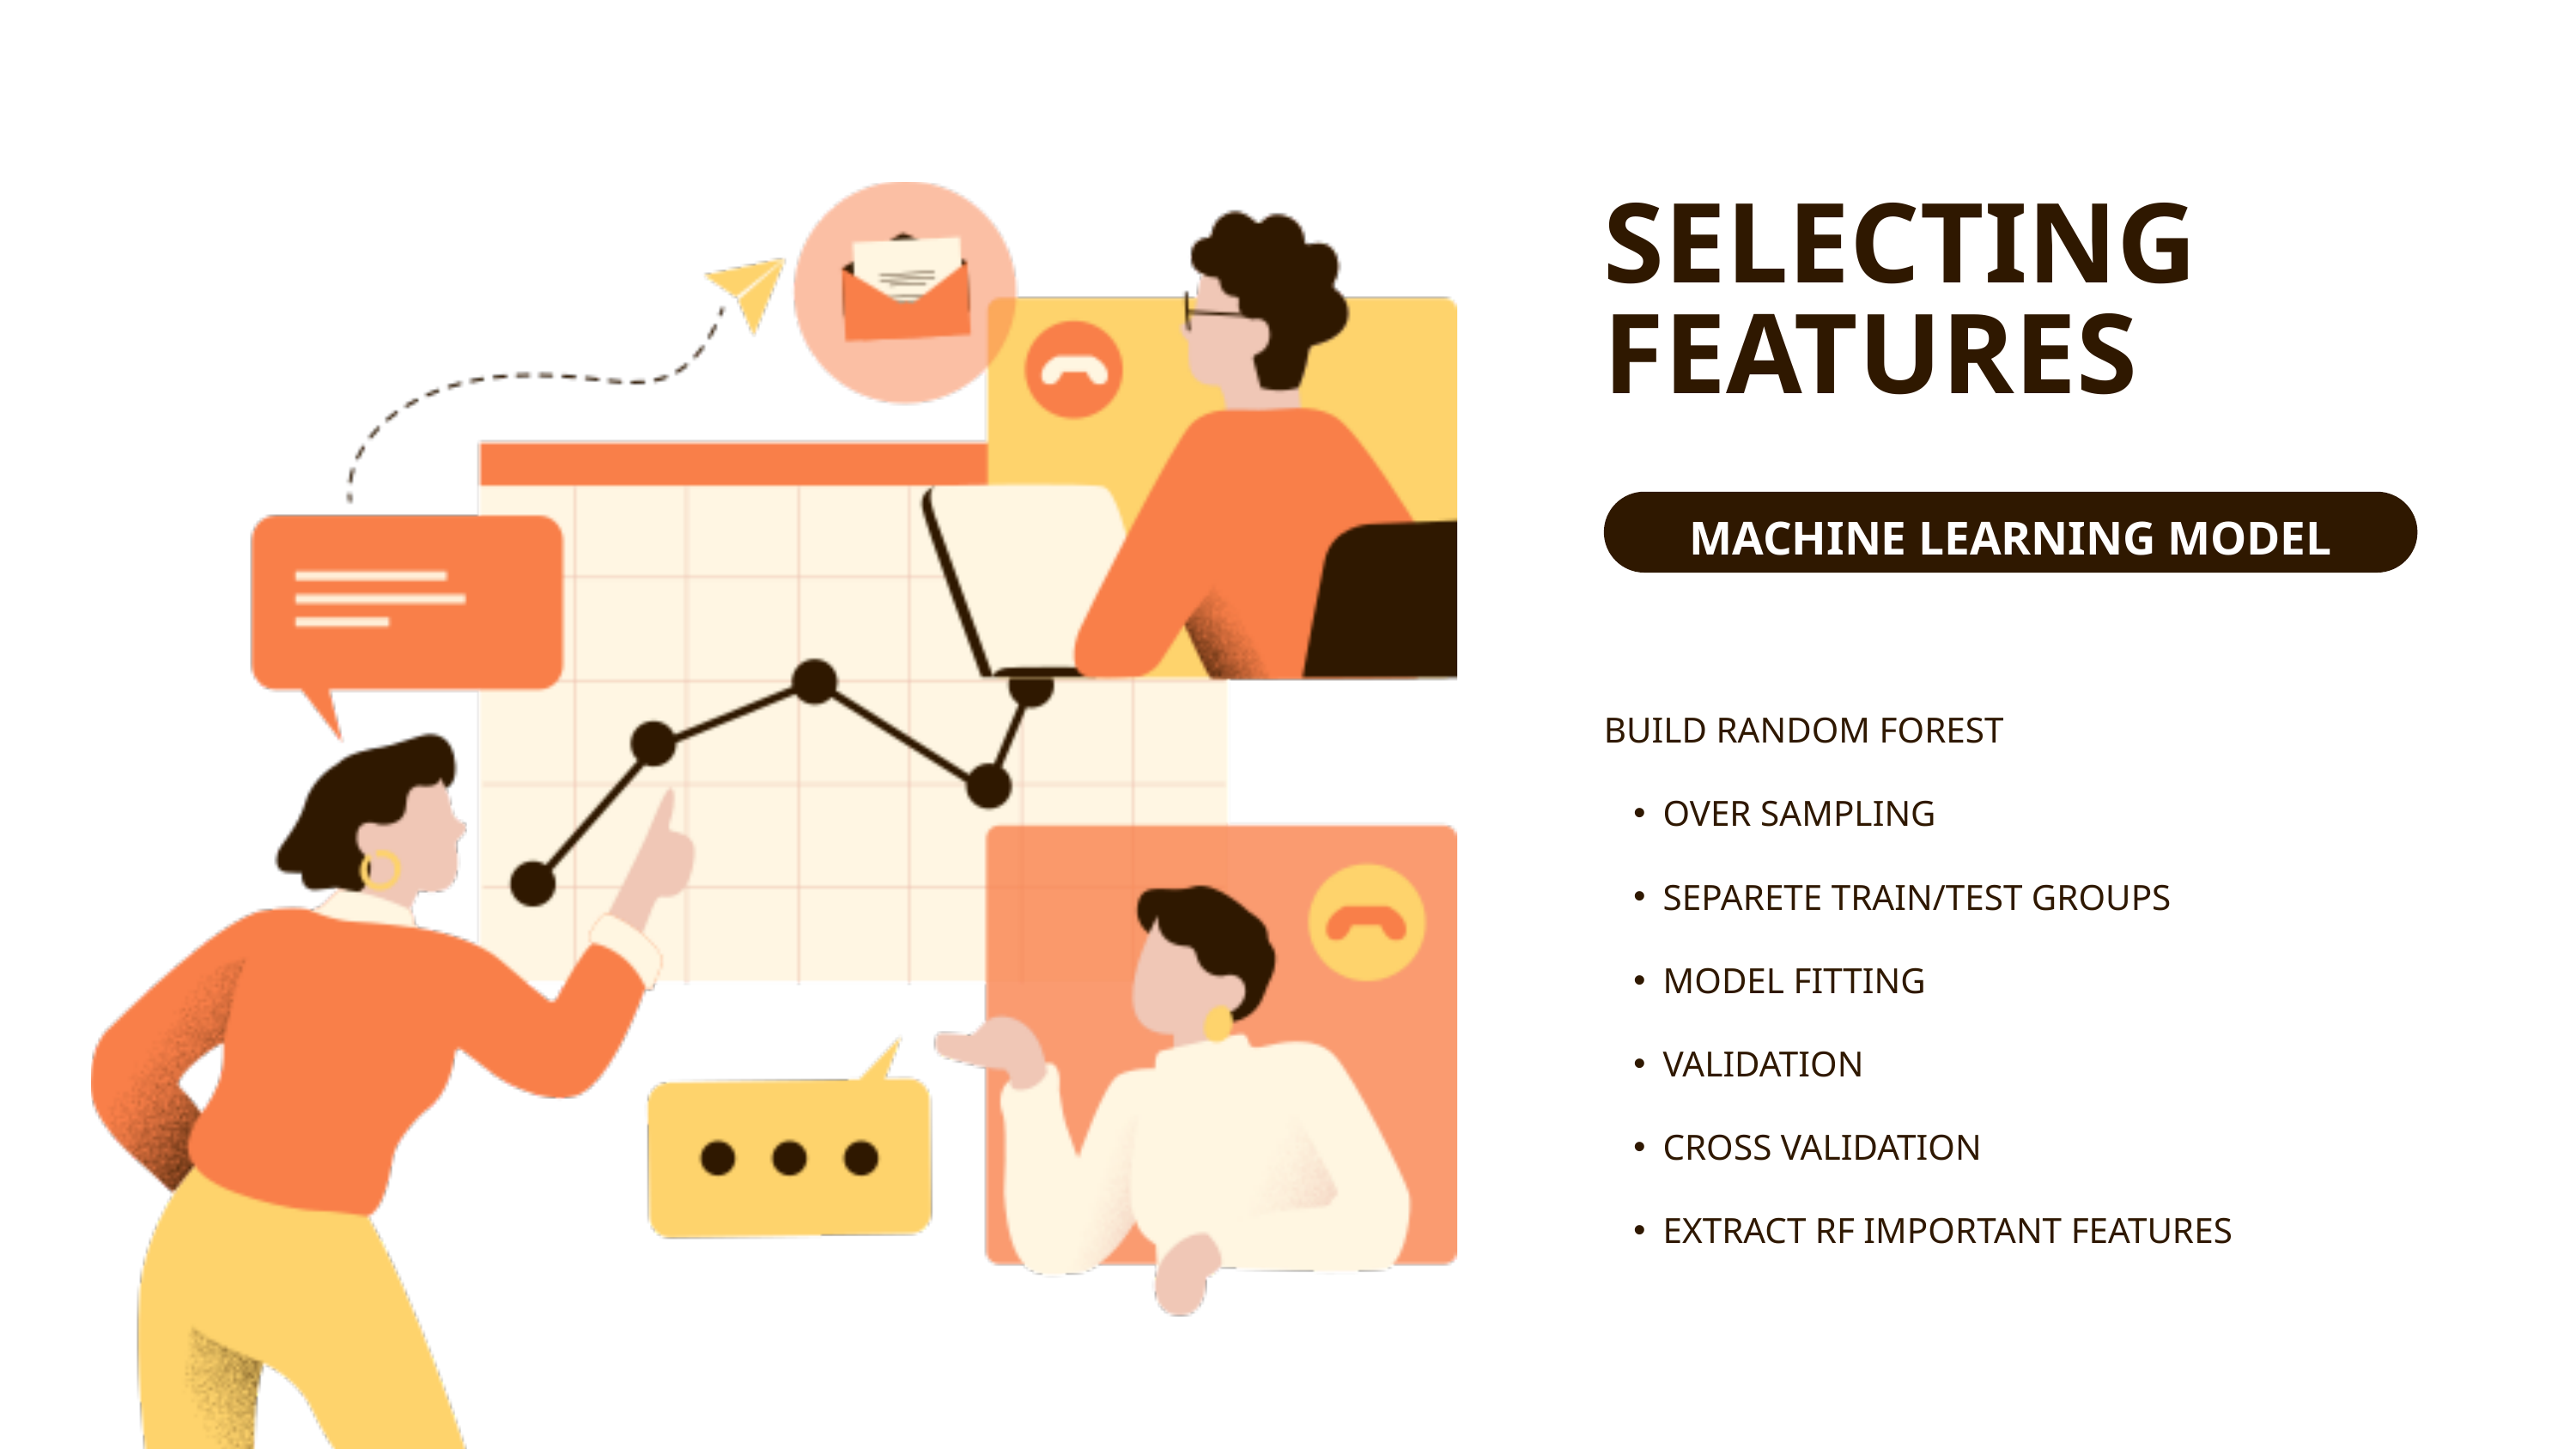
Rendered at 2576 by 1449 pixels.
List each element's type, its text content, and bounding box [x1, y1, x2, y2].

text_box SELECTING FEATURES [1603, 194, 2468, 416]
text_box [1603, 491, 2418, 573]
text_box [91, 182, 1458, 1449]
text_box BUILD RANDOM FOREST OVER SAMPLING SEPARETE TRAIN/TEST GROUPS MODEL FITTING VALIDATION CROSS VALIDATION EXTRACT RF IMPORTANT FEATURES [1603, 708, 2239, 1293]
